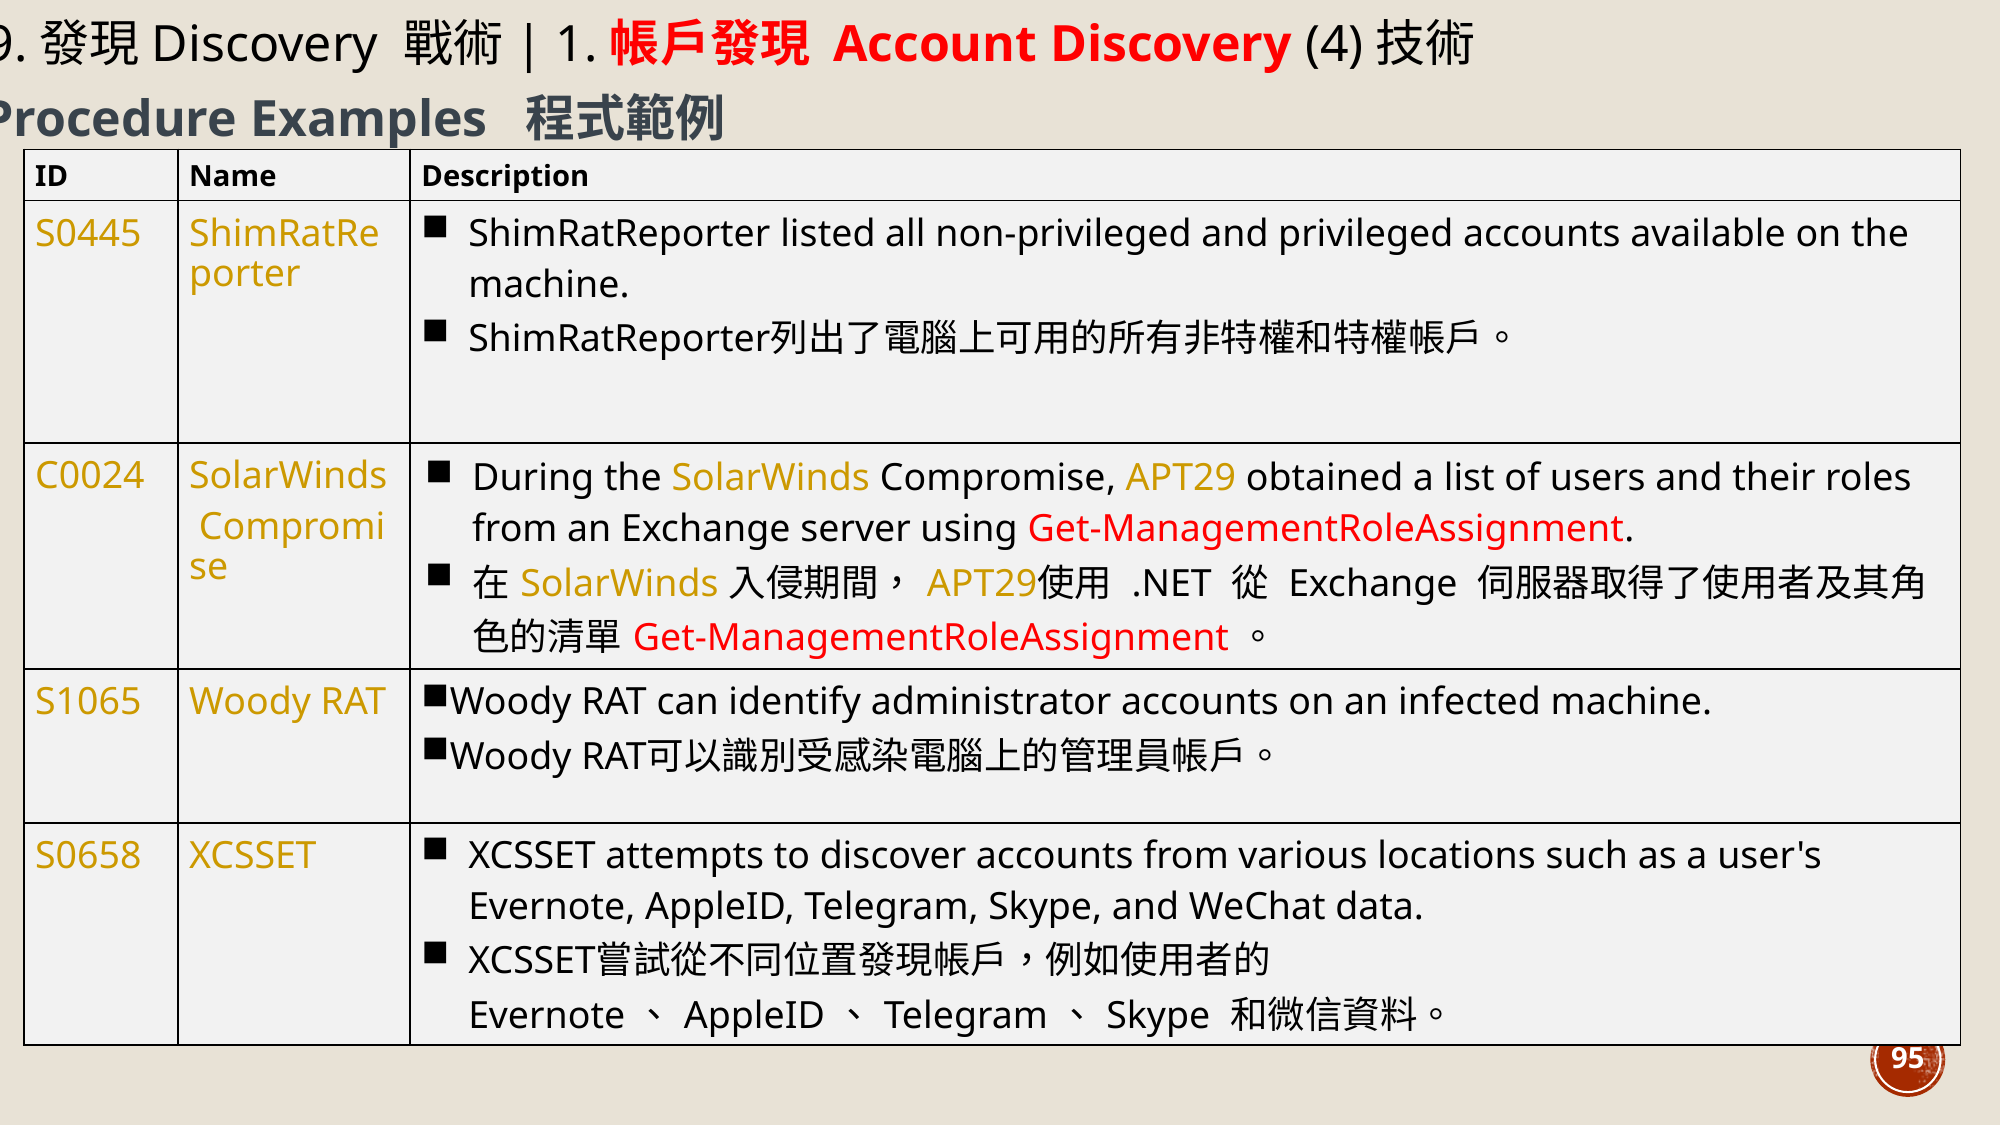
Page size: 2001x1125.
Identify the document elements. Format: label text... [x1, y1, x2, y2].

table_cell S1065 [25, 670, 177, 822]
text_box Procedure Examples 程式範例 [0, 79, 741, 155]
table_cell XCSSET attempts to discover accounts from various locations such as a user's Evernote, AppleID, Telegram, Skype, and WeChat data. XCSSET嘗試從不同位置發現帳戶，例如使用者的 Evernote、AppleID、Telegram、Skype 和微信資料。 [411, 824, 1960, 1044]
table_cell C0024 [25, 444, 177, 668]
slide_number 95 [1855, 1028, 1961, 1089]
table_header Name [179, 155, 409, 200]
table_cell S0445 [25, 201, 177, 442]
table_header ID [25, 155, 177, 200]
table_cell XCSSET [179, 824, 409, 1044]
table_cell Woody RAT [179, 670, 409, 822]
table_cell S0658 [25, 824, 177, 1044]
table_cell ShimRatReporter listed all non-privileged and privileged accounts available on the machine. ShimRatReporter列出了電腦上可用的所有非特權和特權帳戶。 [411, 201, 1960, 442]
table_cell SolarWinds Compromise [179, 444, 409, 668]
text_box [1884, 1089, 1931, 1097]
table_cell During the SolarWinds Compromise, APT29 obtained a list of users and their roles from an Exchange server using Get-ManagementRoleAssignment. 在SolarWinds 入侵期間，APT29使用 .NET 從 Exchange 伺服器取得了使用者及其角色的清單Get-ManagementRoleAssignment。 [411, 444, 1960, 668]
table_cell ShimRatReporter [179, 201, 409, 442]
text_box 9.發現Discovery 戰術| 1.帳戶發現 Account Discovery (4)技術 [0, 3, 1491, 79]
table_cell Woody RAT can identify administrator accounts on an infected machine. Woody RAT可以識別受感染電腦上的管理員帳戶。 [411, 670, 1960, 822]
table_header Description [411, 150, 1960, 200]
